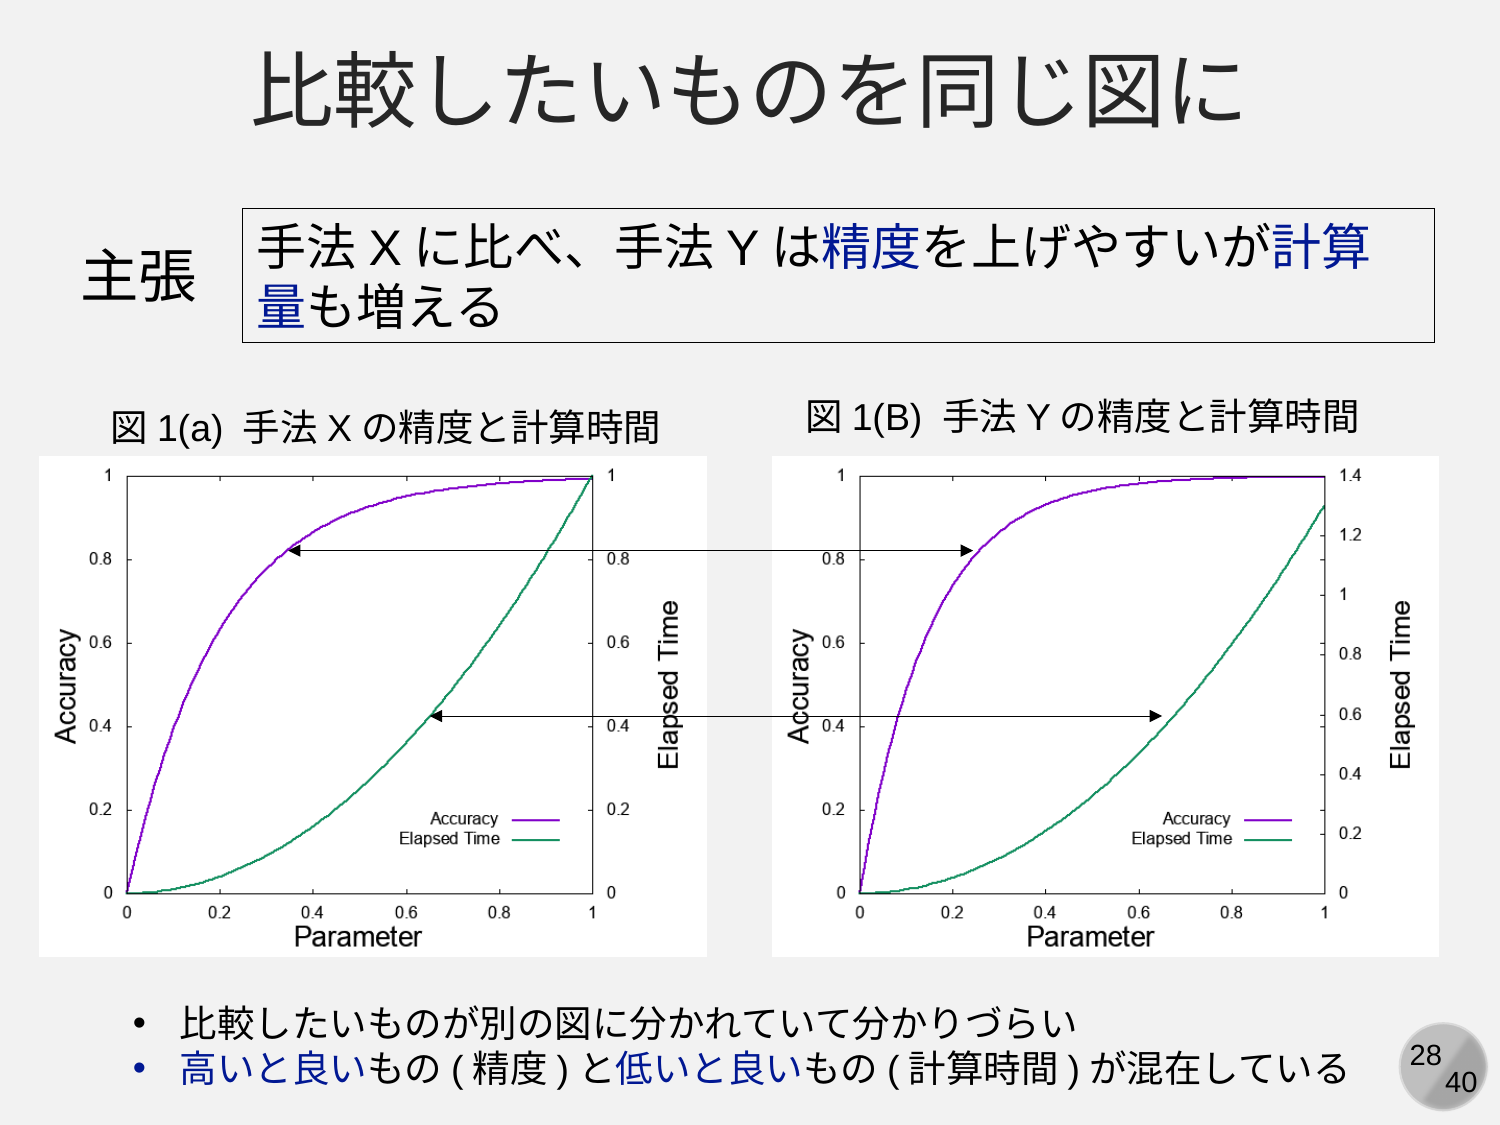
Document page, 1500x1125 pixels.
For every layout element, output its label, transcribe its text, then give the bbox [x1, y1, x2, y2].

text_box 手法Xに比べ、手法Yは精度を上げやすいが計算量も増える [242, 208, 1435, 343]
text_box 比較したいものが別の図に分かれていて分かりづらい 高いと良いもの(精度)と低いと良いもの(計算時間)が混在している [118, 992, 1366, 1098]
text_box 図1(B) 手法Yの精度と計算時間 [790, 385, 1375, 445]
text_box 主張 [65, 231, 213, 317]
picture [772, 456, 1439, 957]
text_box 図1(a) 手法Xの精度と計算時間 [95, 397, 676, 456]
picture [39, 456, 707, 957]
list 比較したいものを同じ図に [0, 31, 1500, 155]
